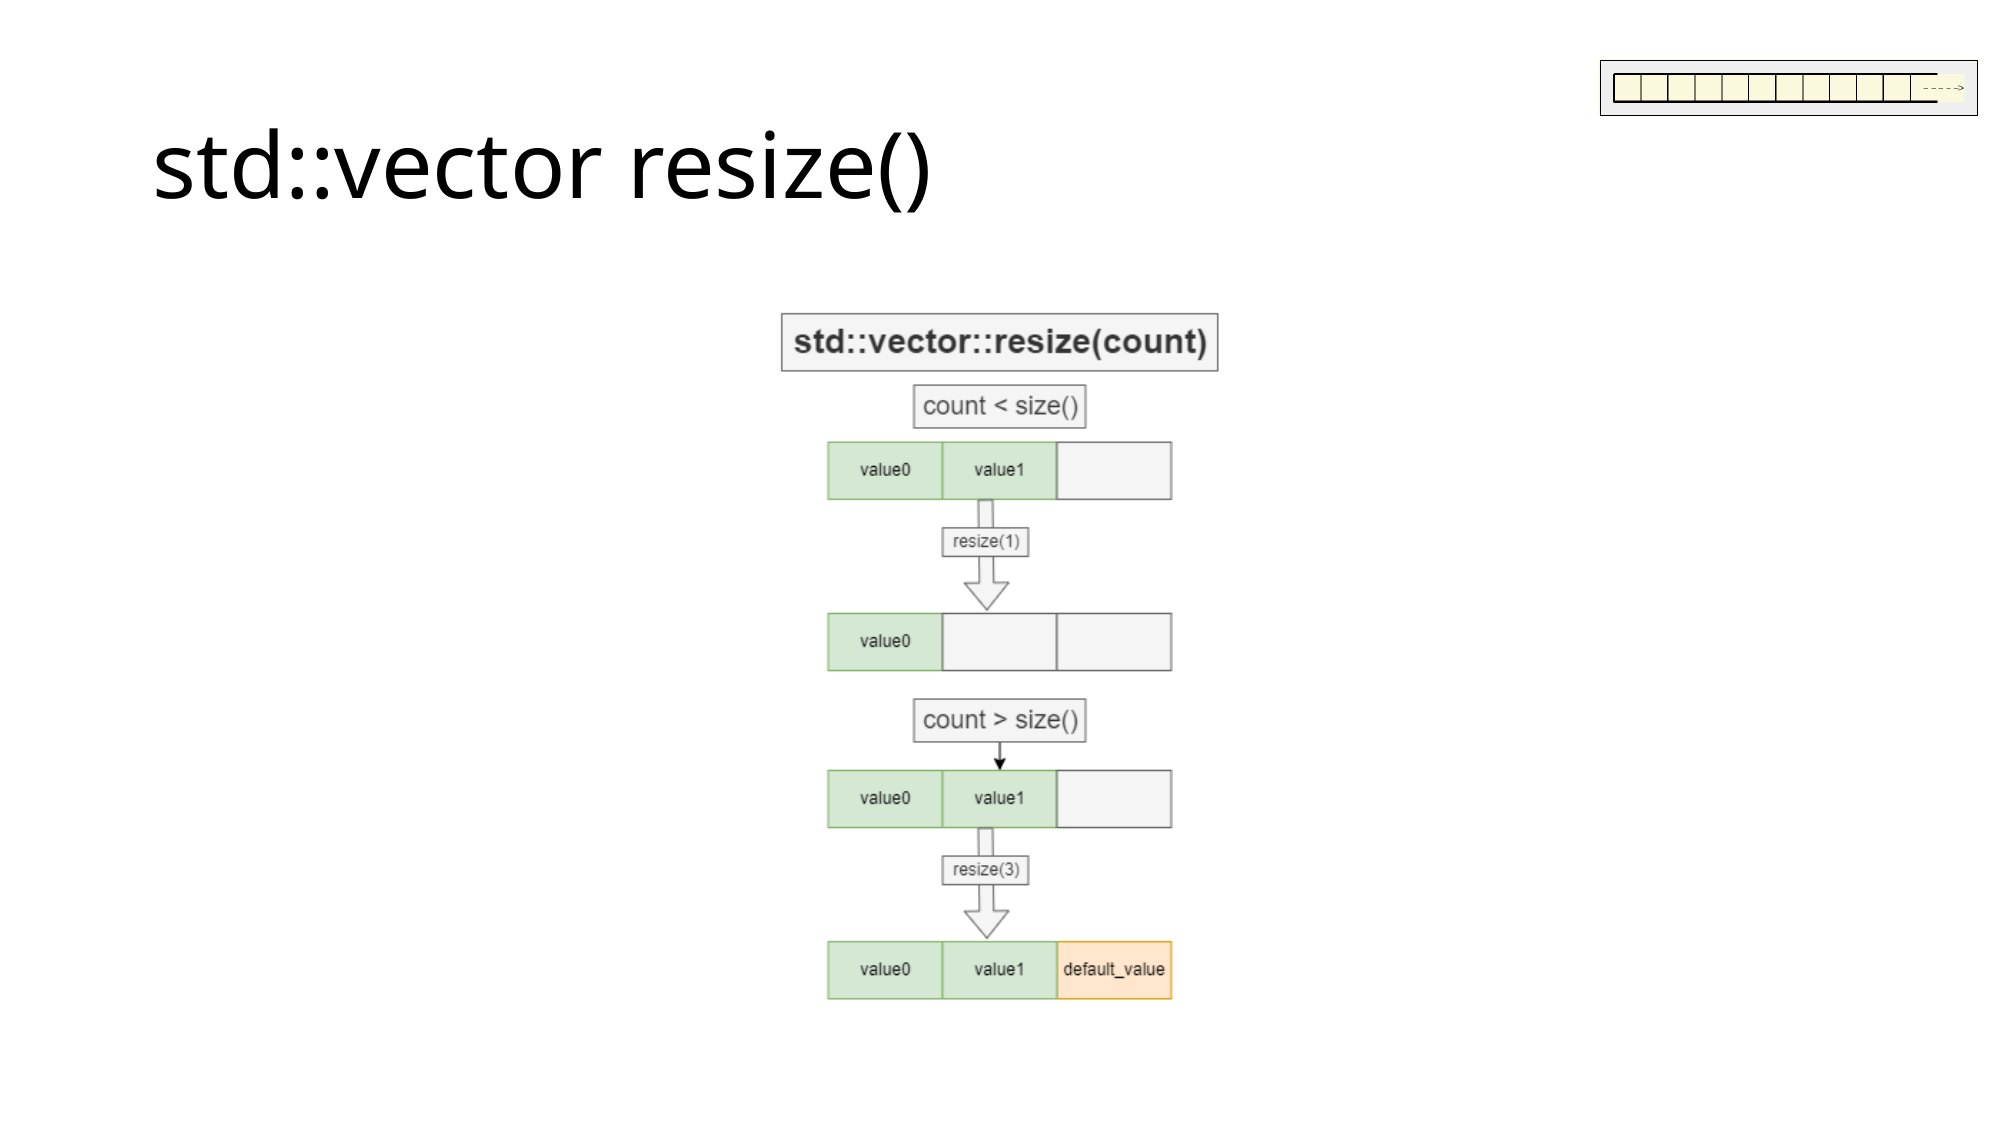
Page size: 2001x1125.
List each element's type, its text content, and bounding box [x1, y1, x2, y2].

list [767, 299, 1233, 1014]
picture [1599, 59, 1978, 116]
title std::vector resize() [137, 59, 1863, 278]
